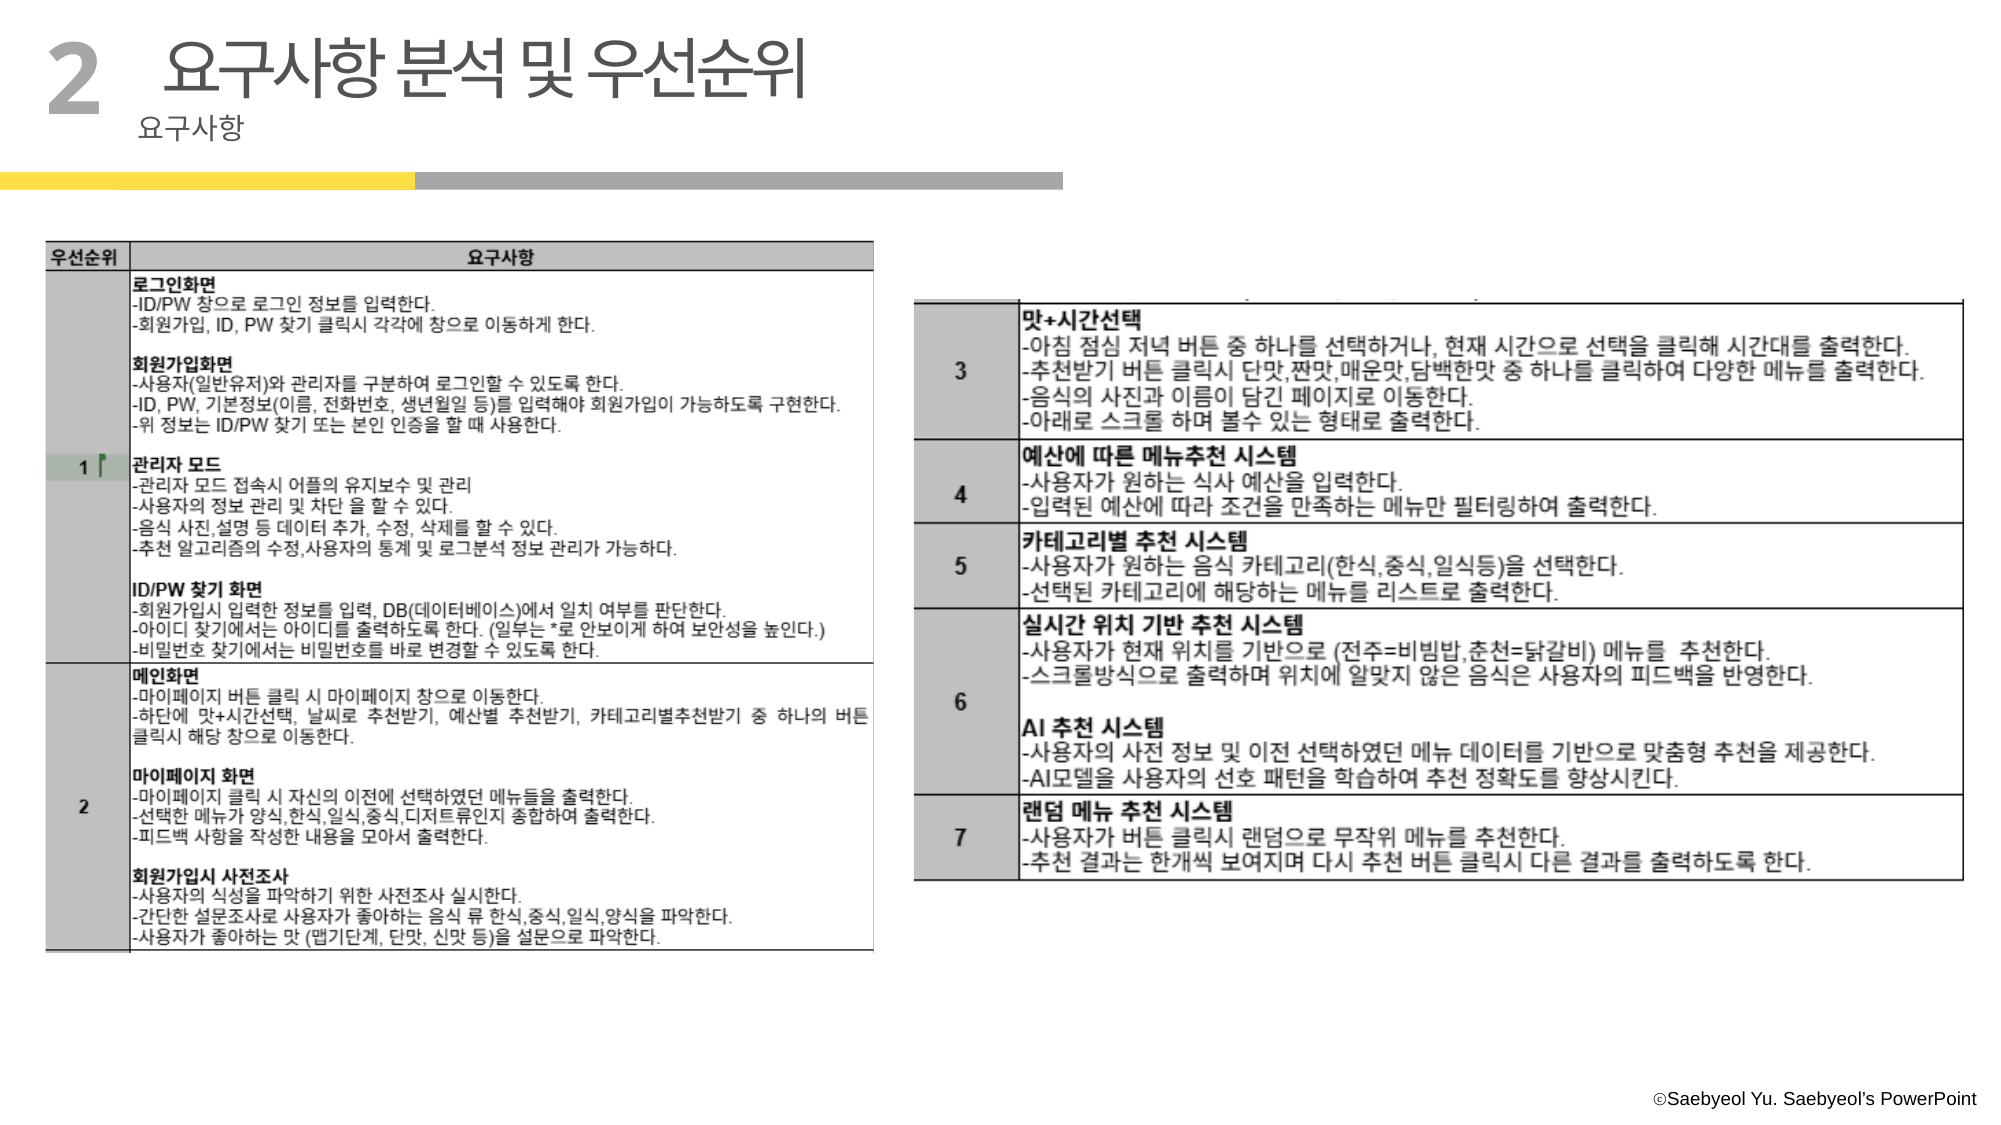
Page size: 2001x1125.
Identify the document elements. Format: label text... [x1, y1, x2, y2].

text_box 요구사항 [123, 103, 261, 153]
text_box [416, 171, 1064, 191]
text_box 2 [30, 7, 118, 143]
picture [913, 299, 1965, 890]
text_box 요구사항 분석 및 우선순위 [146, 19, 828, 115]
picture [45, 236, 874, 953]
text_box [0, 171, 416, 191]
